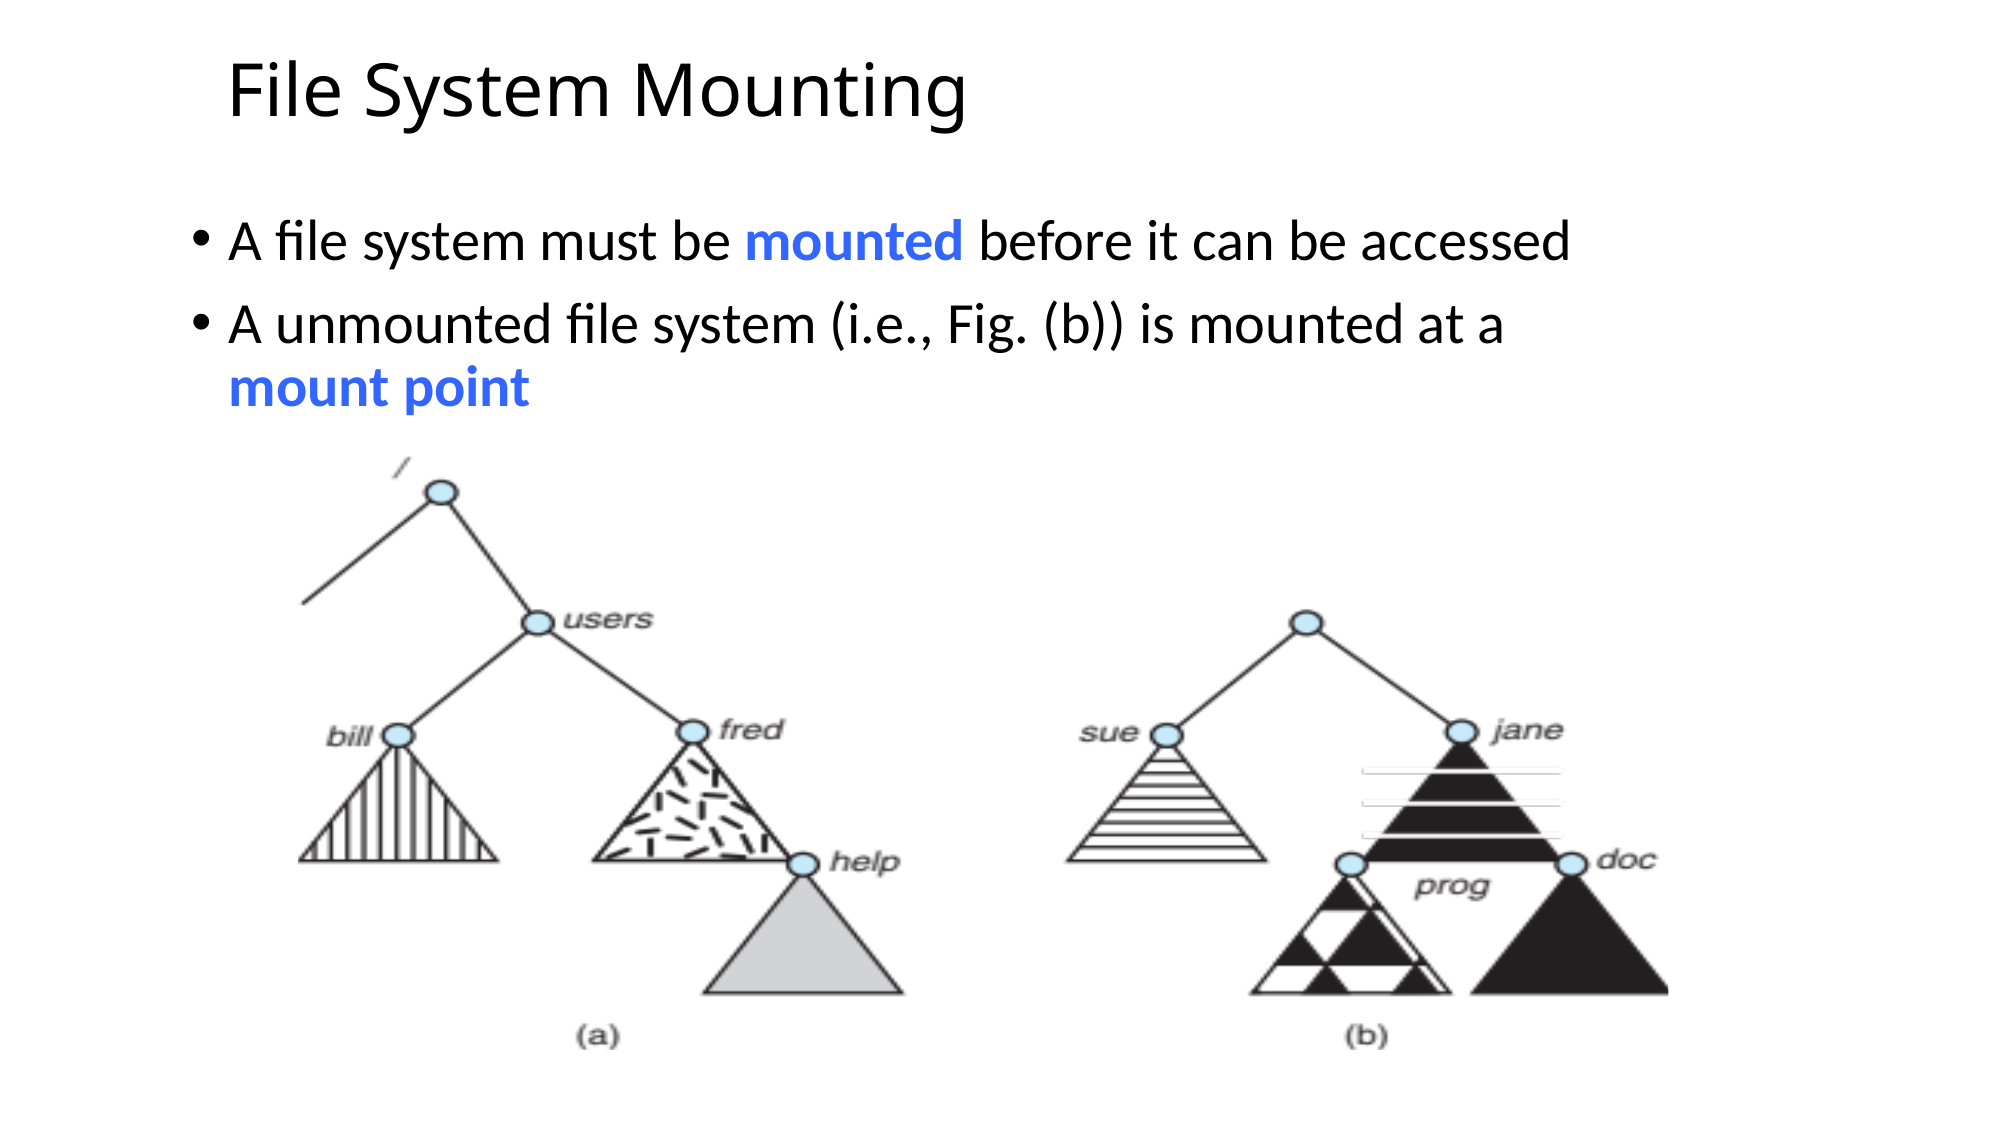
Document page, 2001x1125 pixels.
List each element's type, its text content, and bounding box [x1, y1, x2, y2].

list A file system must be mounted before it can be accessed A unmounted file system (i.e., Fig. (b)) is mounted at a mount point [176, 202, 1669, 706]
title File System Mounting [211, 45, 1900, 141]
picture [297, 453, 1669, 1050]
